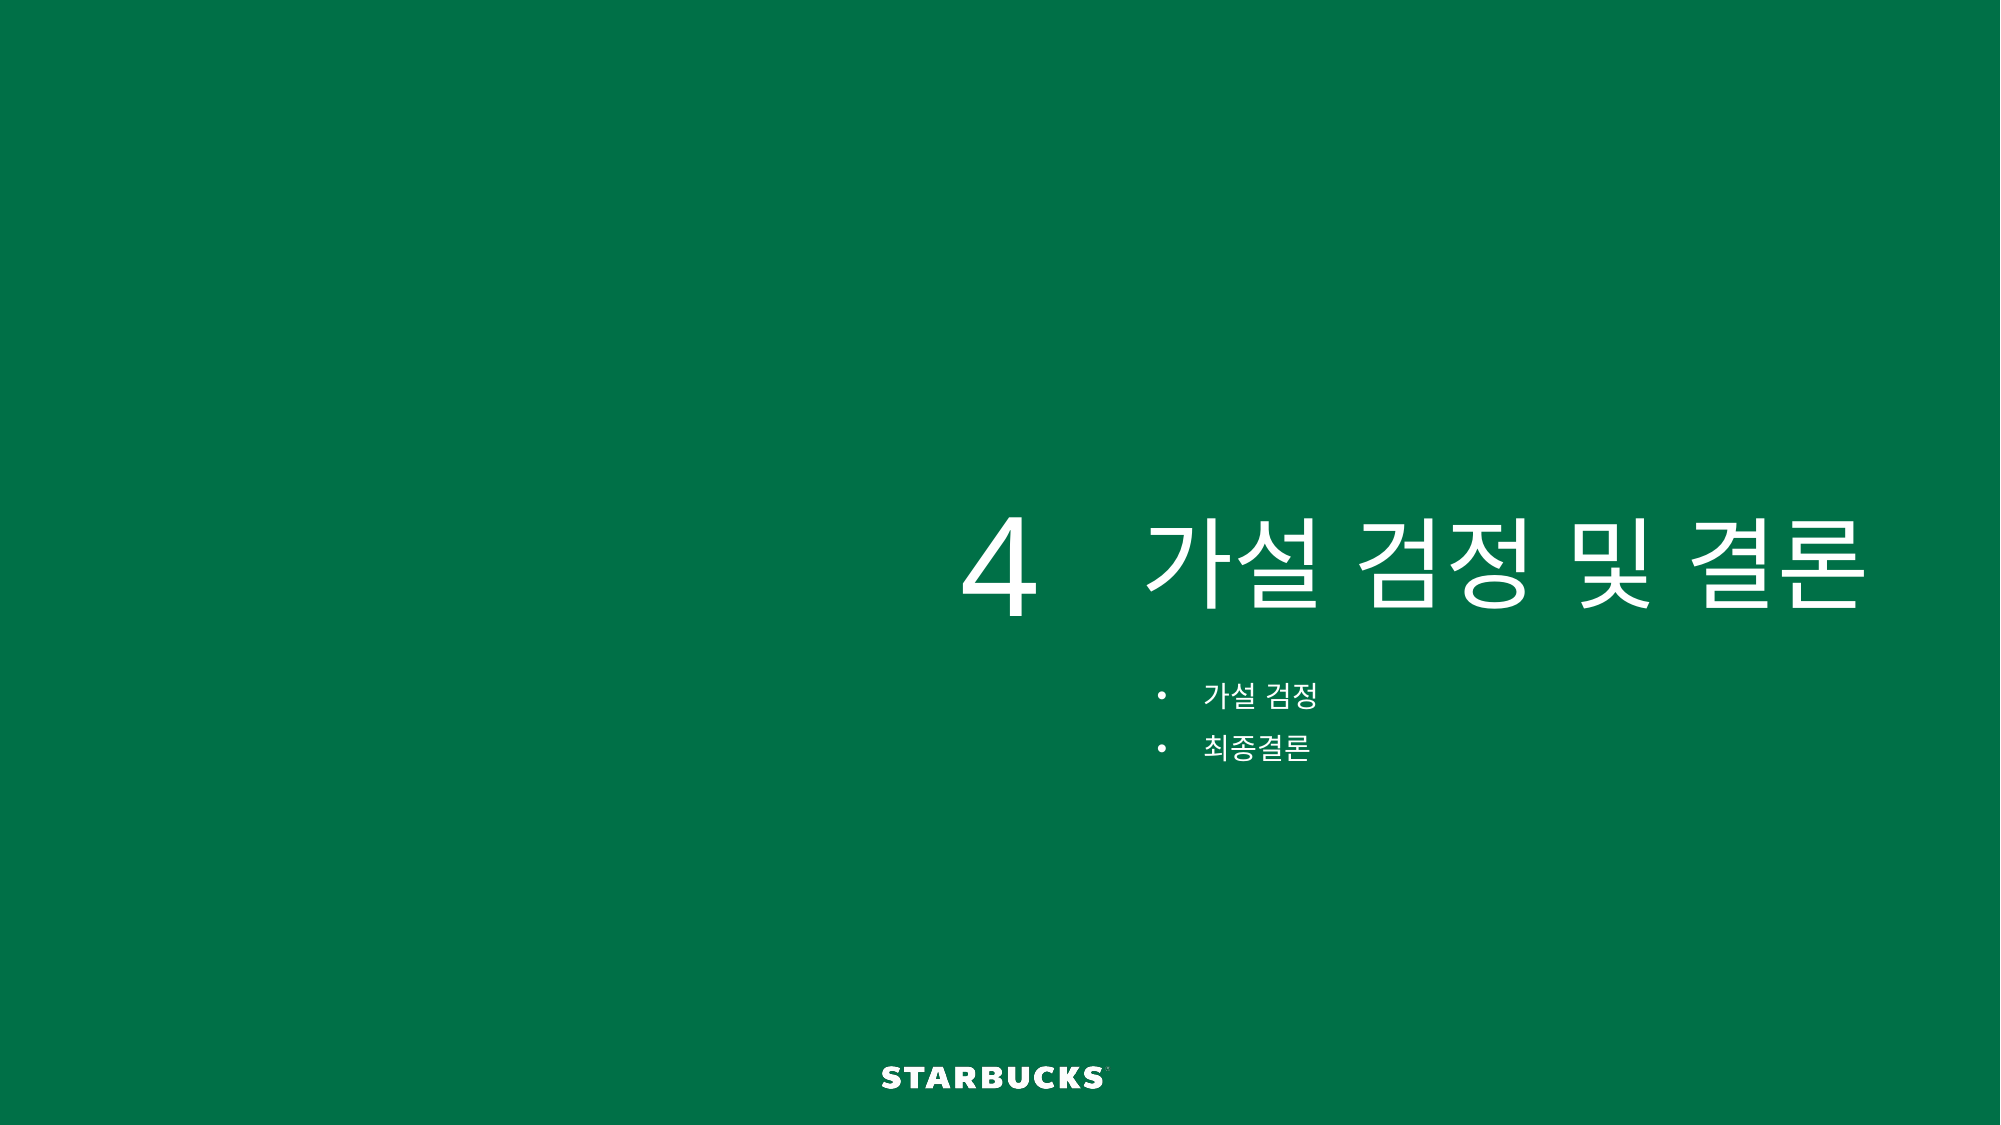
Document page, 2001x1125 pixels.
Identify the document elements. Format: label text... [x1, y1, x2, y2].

picture [873, 1055, 1127, 1099]
text_box 4 [935, 471, 1065, 652]
text_box 가설 검정 최종결론 [1142, 653, 1511, 773]
text_box 가설 검정 및 결론 [1126, 494, 1895, 629]
